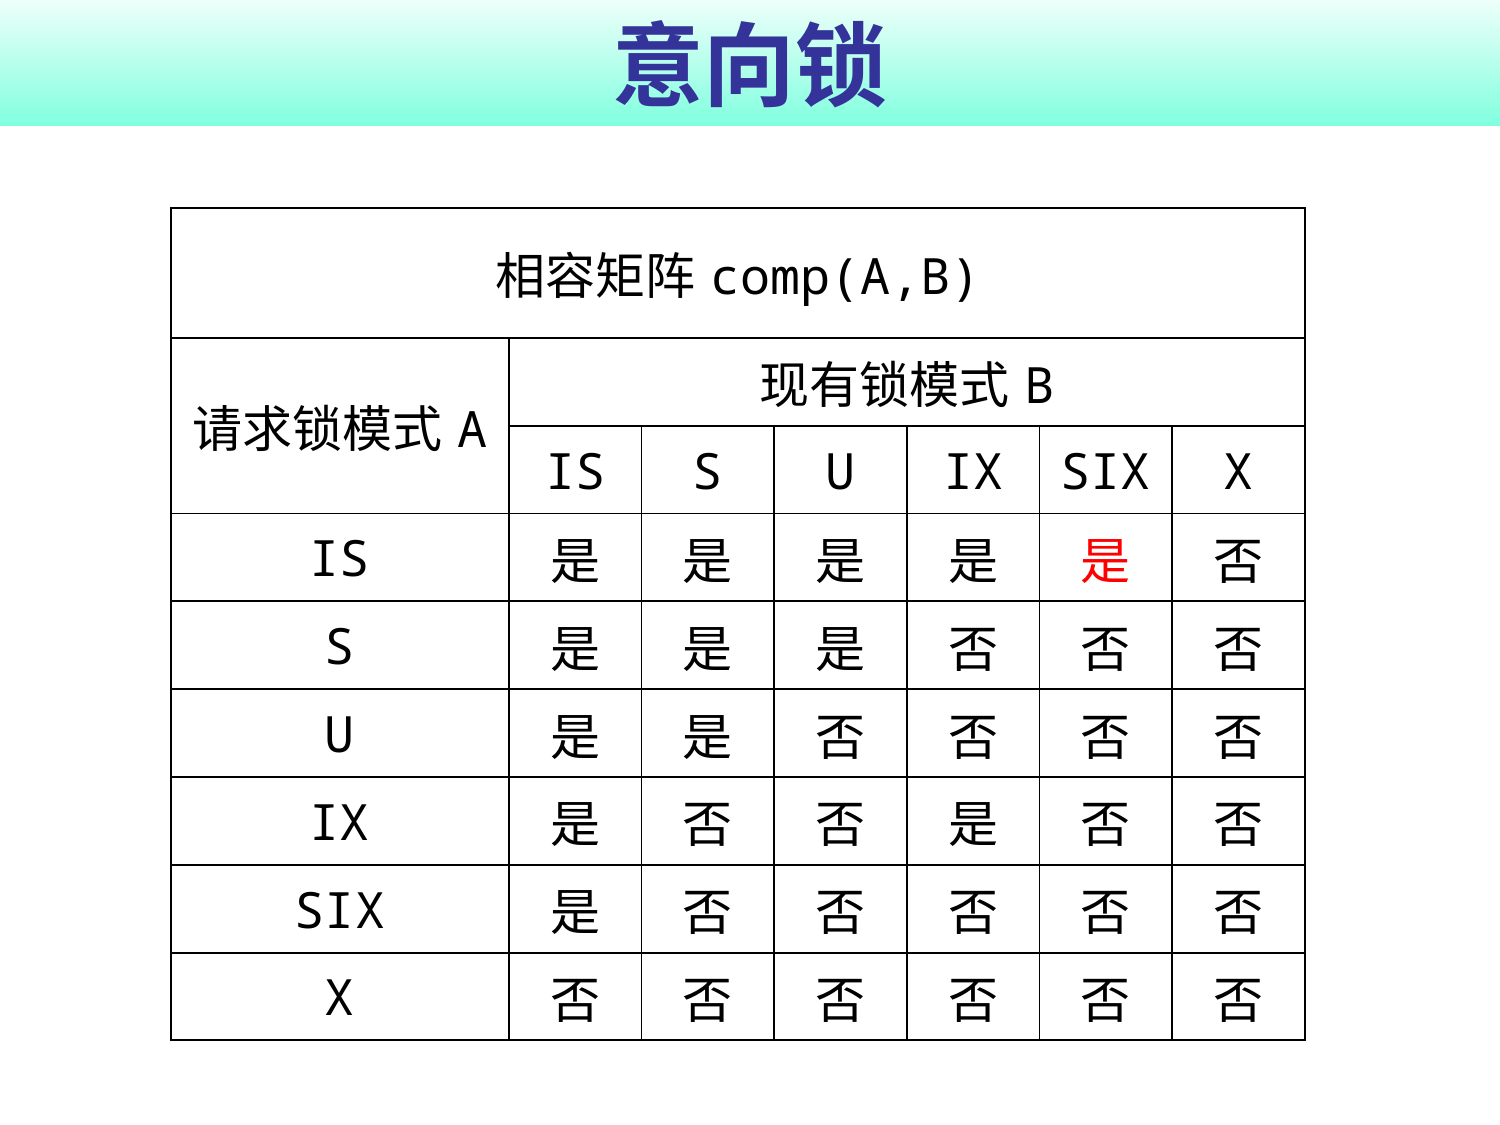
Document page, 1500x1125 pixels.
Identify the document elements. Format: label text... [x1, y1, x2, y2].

table_cell SIX [172, 866, 508, 952]
table_cell 是 [642, 602, 773, 688]
table_cell 否 [908, 602, 1039, 688]
table_cell 是 [642, 514, 773, 600]
table_cell 否 [1040, 602, 1171, 688]
table_cell 否 [1040, 778, 1171, 864]
table_header 相容矩阵comp(A,B) [172, 209, 1304, 337]
table_cell 是 [510, 514, 641, 600]
table_cell IX [172, 778, 508, 864]
table_cell 是 [510, 602, 641, 688]
table_cell 否 [1173, 690, 1304, 776]
table_cell 是 [908, 778, 1039, 864]
table_cell 否 [1173, 514, 1304, 600]
table_cell S [642, 427, 773, 513]
table_cell 是 [775, 514, 906, 600]
table_cell X [172, 954, 508, 1039]
table_cell 否 [908, 954, 1039, 1039]
table_cell 是 [1040, 514, 1171, 600]
table_cell IS [510, 427, 641, 513]
table_cell SIX [1040, 427, 1171, 513]
table_cell 否 [1173, 778, 1304, 864]
table_cell 否 [1040, 954, 1171, 1039]
table_cell 是 [510, 866, 641, 952]
table_cell 否 [908, 866, 1039, 952]
table_cell 否 [1173, 954, 1304, 1039]
table_cell 否 [775, 954, 906, 1039]
table_cell 否 [775, 866, 906, 952]
table_cell 否 [1173, 602, 1304, 688]
table_cell 是 [510, 690, 641, 776]
table_cell 否 [1173, 866, 1304, 952]
table_cell U [775, 427, 906, 513]
table_cell 否 [642, 866, 773, 952]
table_cell X [1173, 427, 1304, 513]
table_cell U [172, 690, 508, 776]
table_cell 否 [775, 778, 906, 864]
table_cell 是 [642, 690, 773, 776]
table_cell 否 [908, 690, 1039, 776]
table_cell IS [172, 514, 508, 600]
table_cell 现有锁模式B [510, 339, 1304, 425]
table_cell S [172, 602, 508, 688]
table_cell 是 [775, 602, 906, 688]
table_cell 请求锁模式A [172, 339, 508, 513]
table_cell 否 [510, 954, 641, 1039]
table_cell 否 [642, 954, 773, 1039]
table_cell 否 [1040, 866, 1171, 952]
title 意向锁 [0, 0, 1500, 126]
table_cell 否 [642, 778, 773, 864]
table_cell IX [908, 427, 1039, 513]
table_cell 是 [908, 514, 1039, 600]
table_cell 是 [510, 778, 641, 864]
table_cell 否 [1040, 690, 1171, 776]
table_cell 否 [775, 690, 906, 776]
